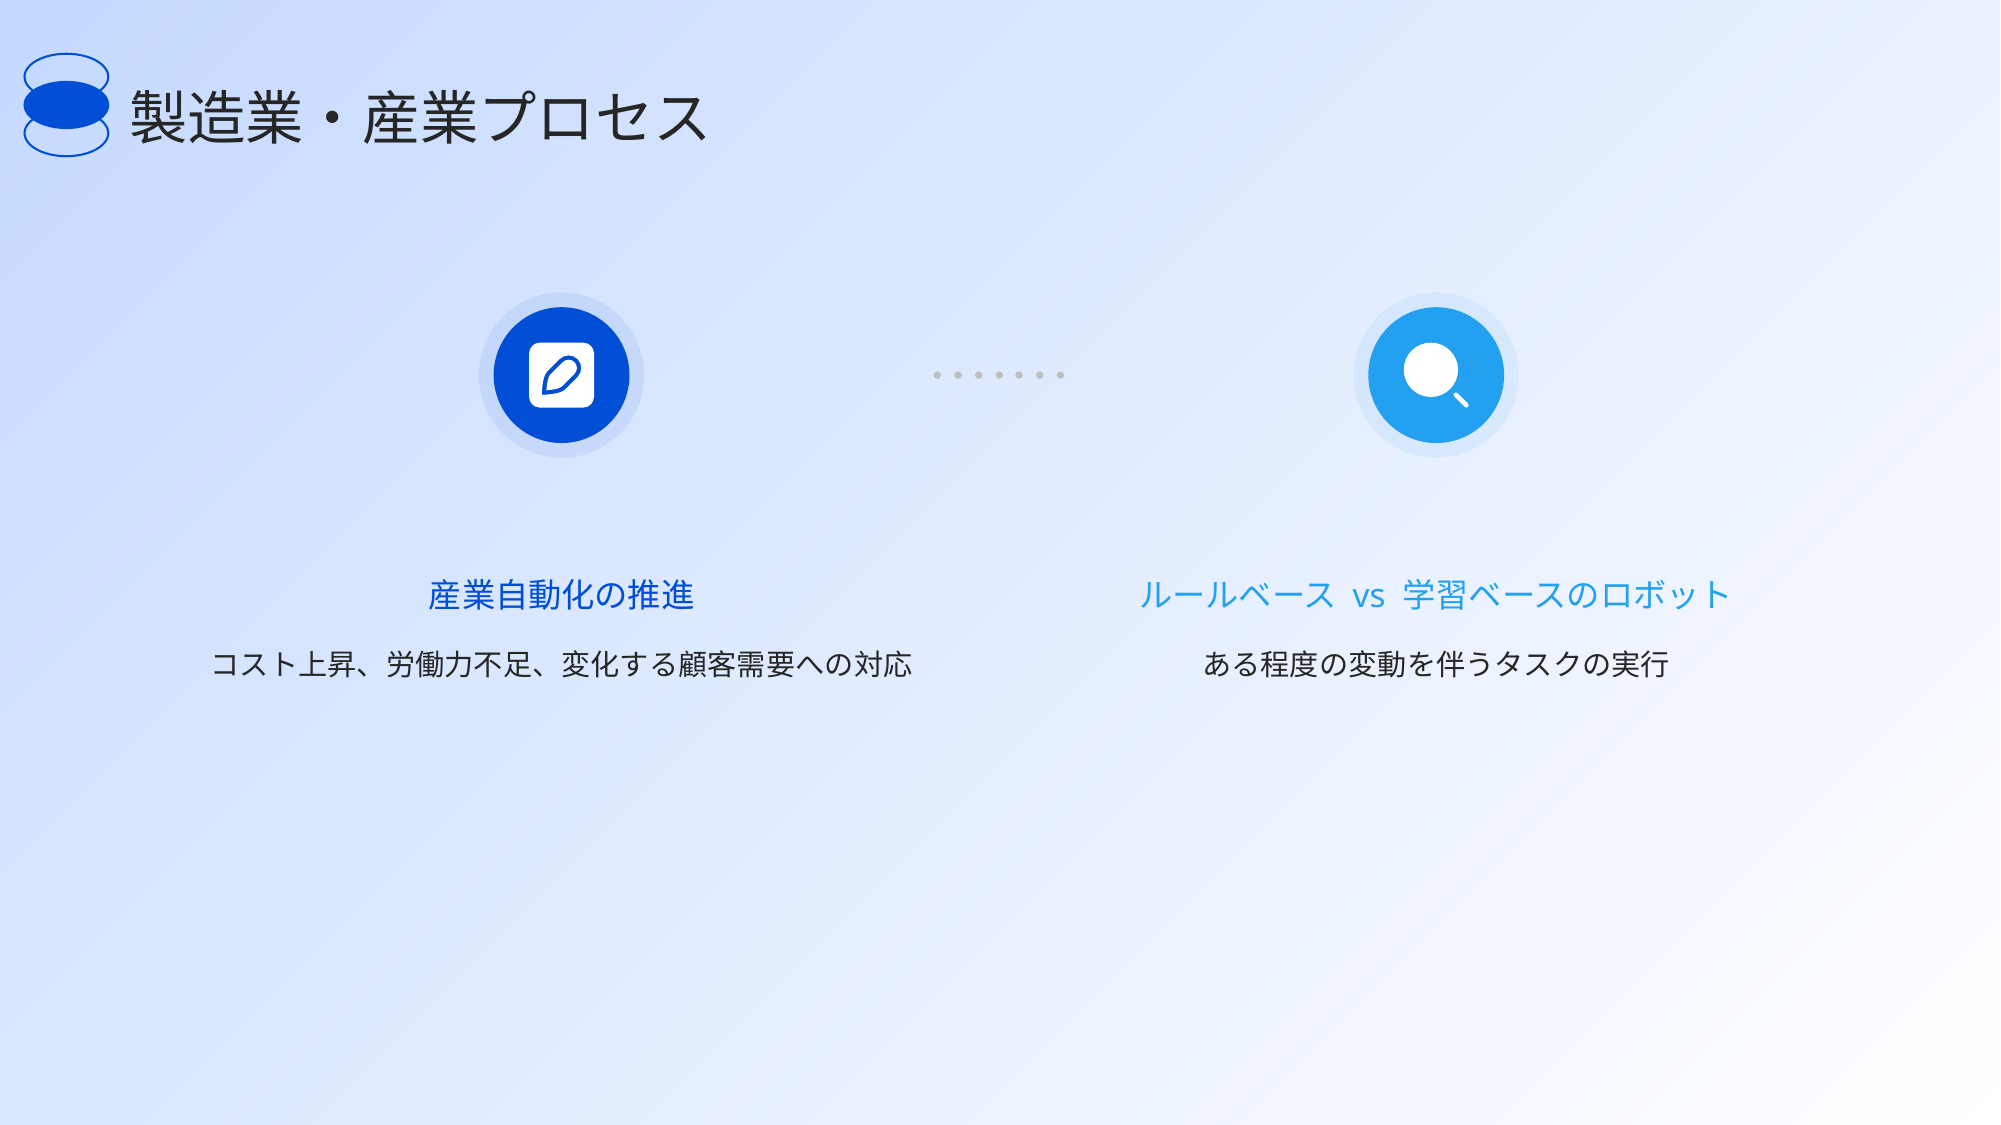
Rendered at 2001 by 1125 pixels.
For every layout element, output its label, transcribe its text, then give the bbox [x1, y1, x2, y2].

text_box [1403, 342, 1459, 397]
text_box [995, 371, 1004, 379]
text_box 産業自動化の推進 [173, 472, 950, 615]
text_box 製造業・産業プロセス [129, 73, 1880, 151]
text_box ある程度の変動を伴うタスクの実行 [1048, 628, 1825, 914]
text_box [529, 342, 595, 408]
text_box [1353, 292, 1519, 458]
text_box [1453, 392, 1469, 408]
text_box [1368, 307, 1505, 444]
text_box [1056, 371, 1065, 379]
text_box [954, 371, 962, 379]
text_box [1036, 371, 1044, 379]
text_box [493, 307, 630, 444]
text_box ルールベース vs 学習ベースのロボット [1048, 472, 1825, 615]
text_box コスト上昇、労働力不足、変化する顧客需要への対応 [173, 628, 950, 914]
text_box [478, 292, 645, 458]
text_box [1015, 371, 1023, 379]
text_box [933, 371, 942, 379]
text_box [24, 53, 109, 157]
text_box [0, 0, 2000, 1125]
text_box [974, 371, 983, 379]
